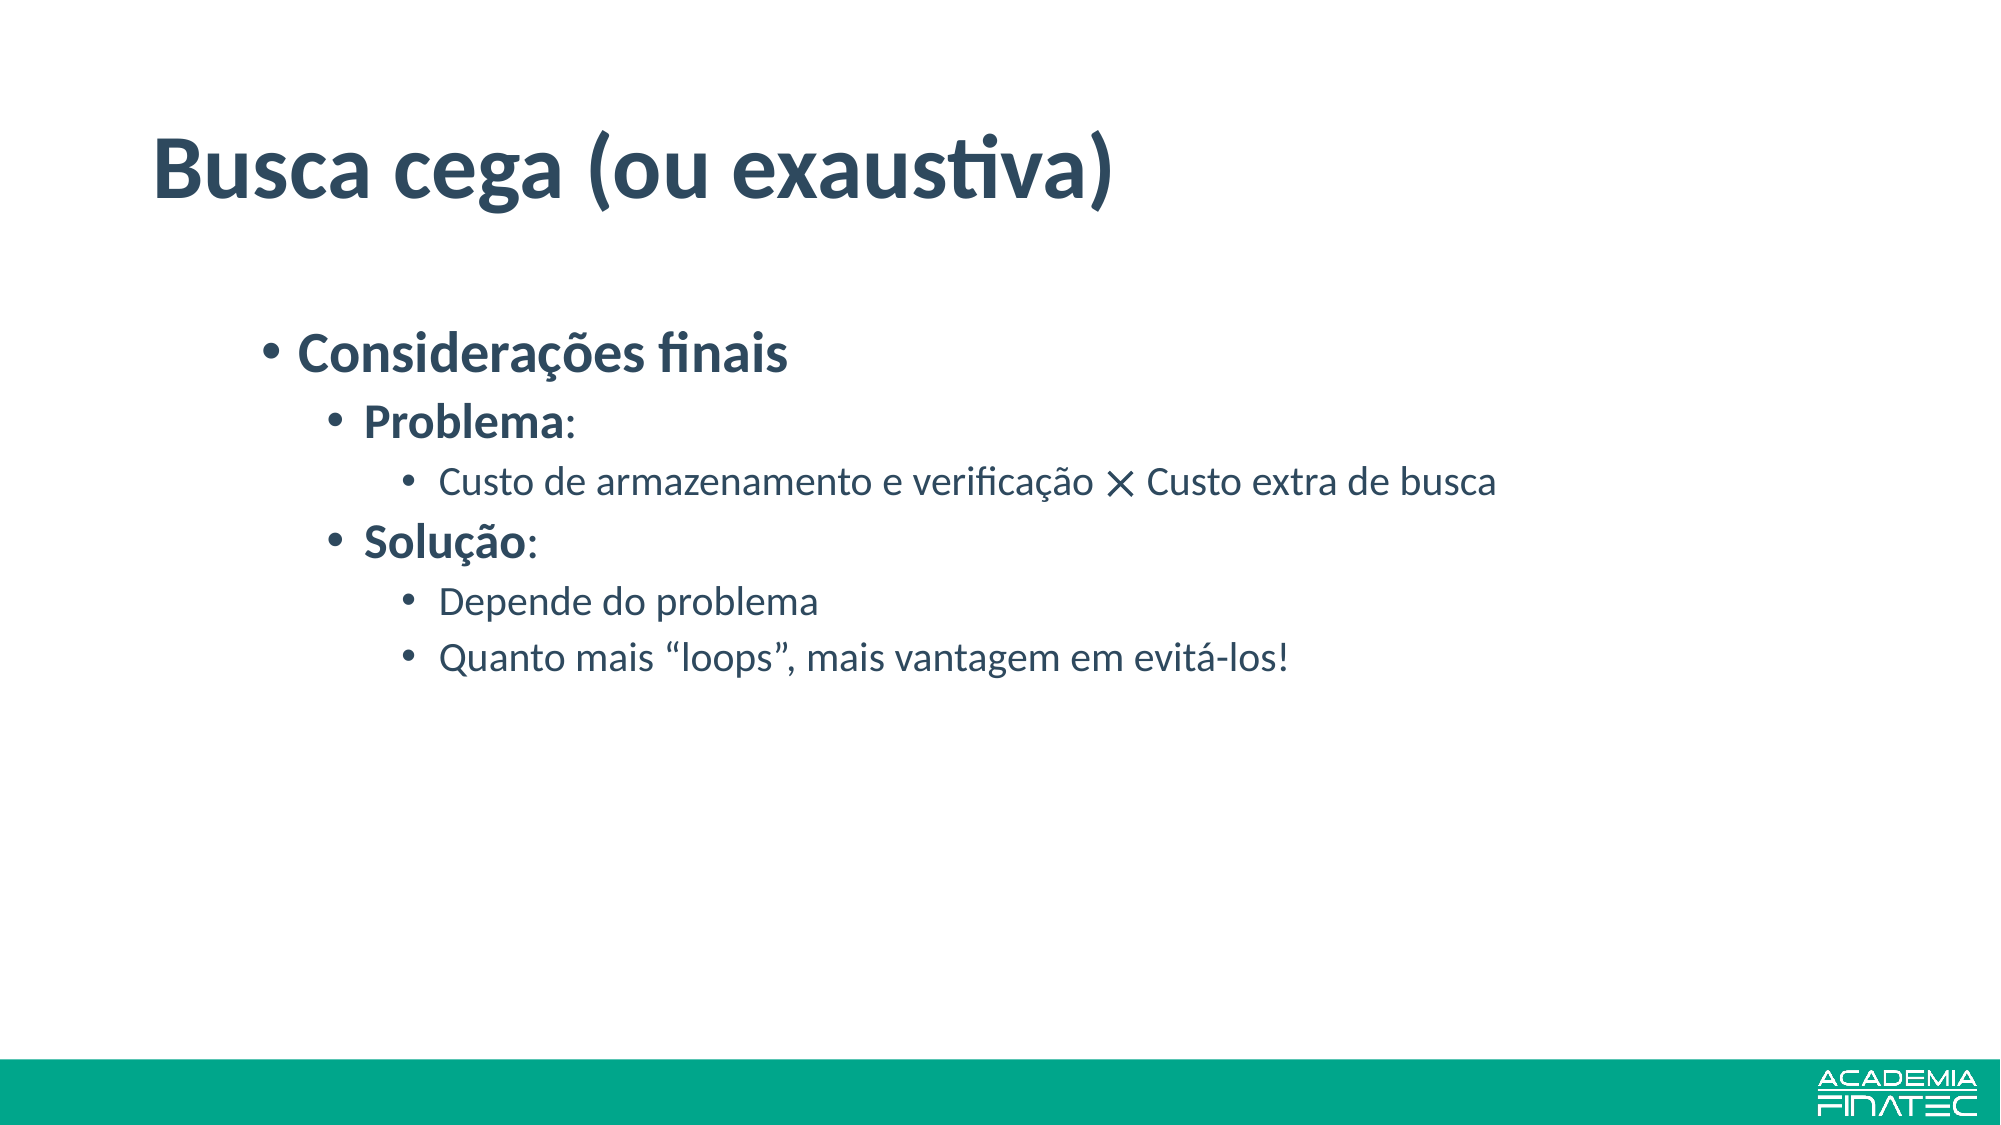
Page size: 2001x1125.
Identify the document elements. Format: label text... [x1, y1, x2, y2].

title Busca cega (ou exaustiva) [137, 59, 1863, 278]
list Considerações finais Problema: Custo de armazenamento e verificação  Custo extra de busca Solução: Depende do problema Quanto mais “loops”, mais vantagem em evitá-los! [171, 314, 1597, 886]
picture [1811, 1062, 1984, 1122]
